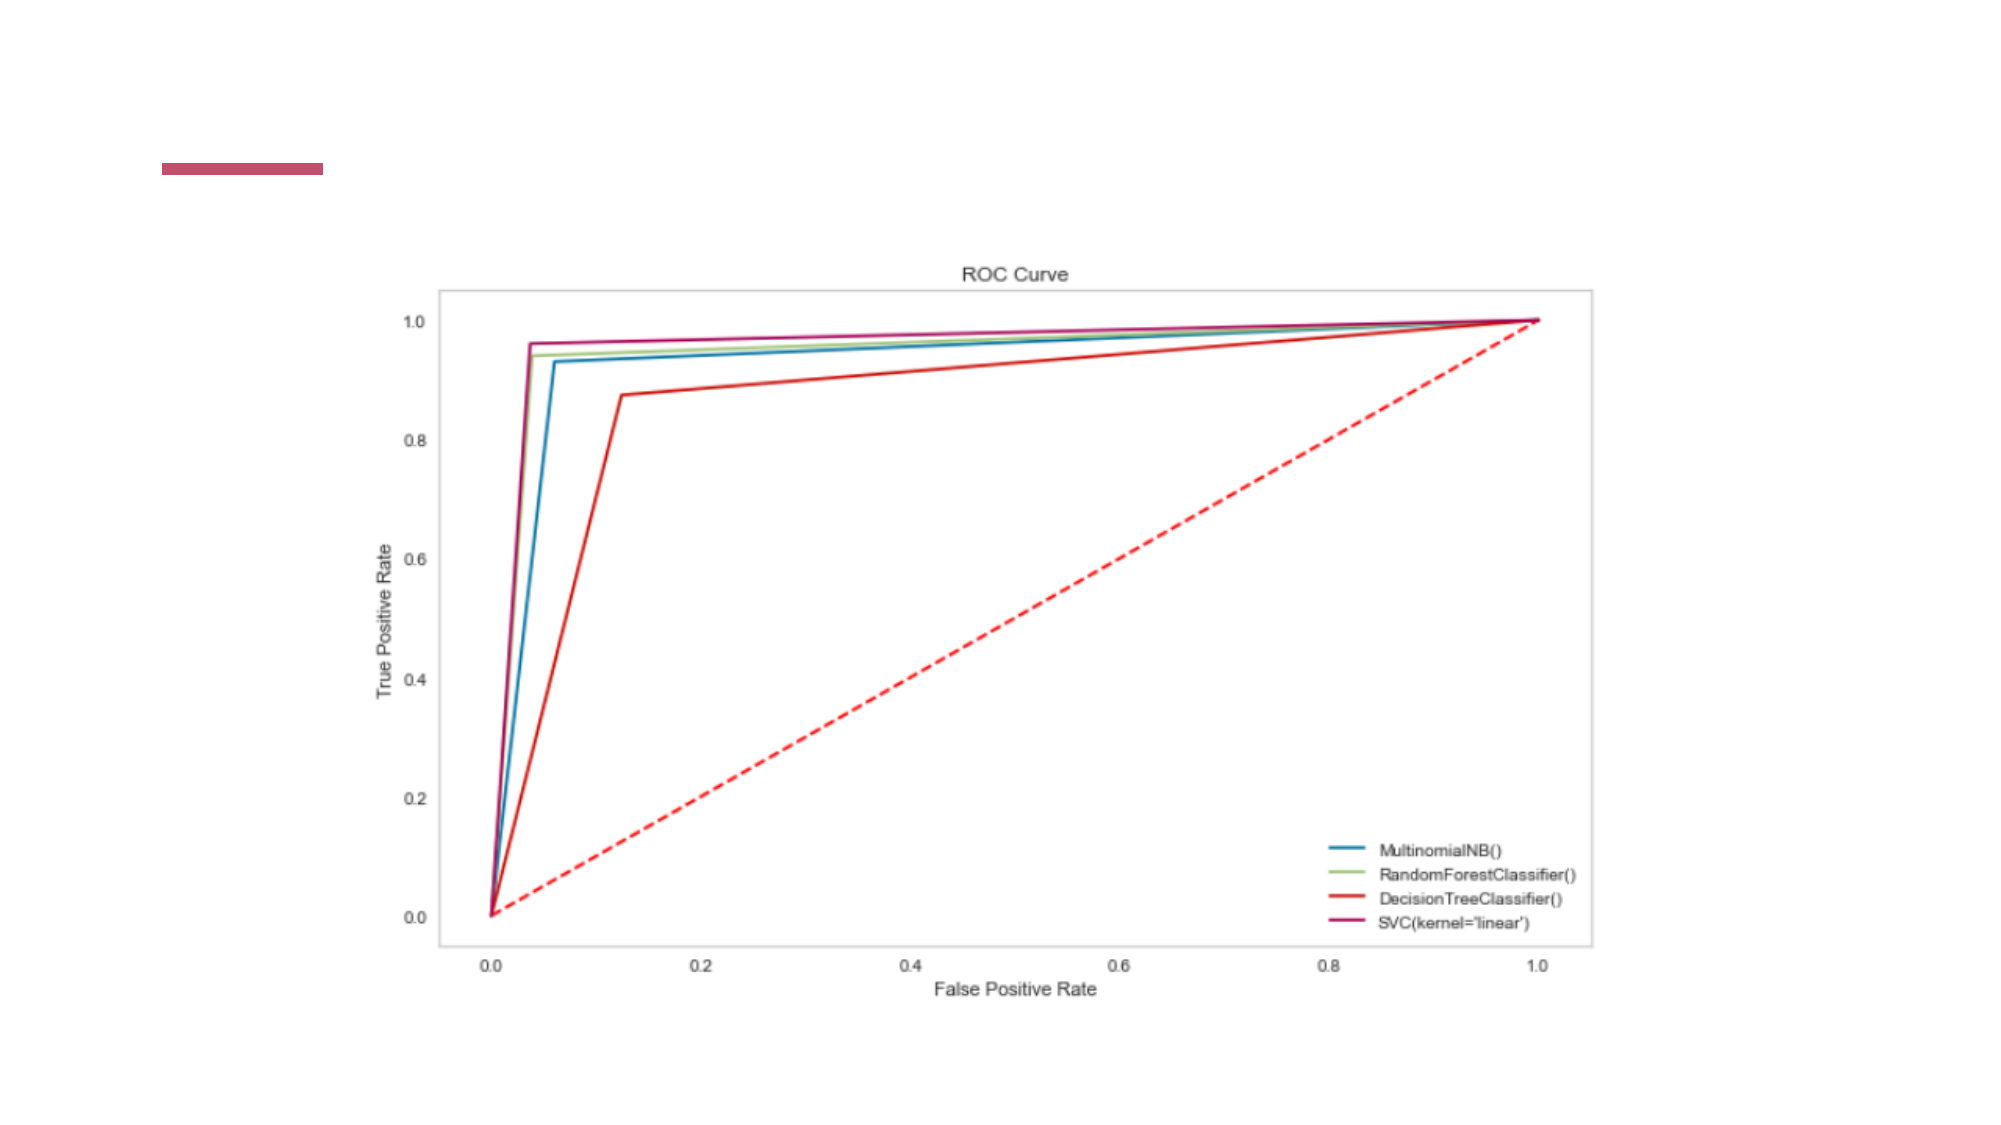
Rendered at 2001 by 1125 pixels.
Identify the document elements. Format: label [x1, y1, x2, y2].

picture [337, 254, 1663, 1016]
